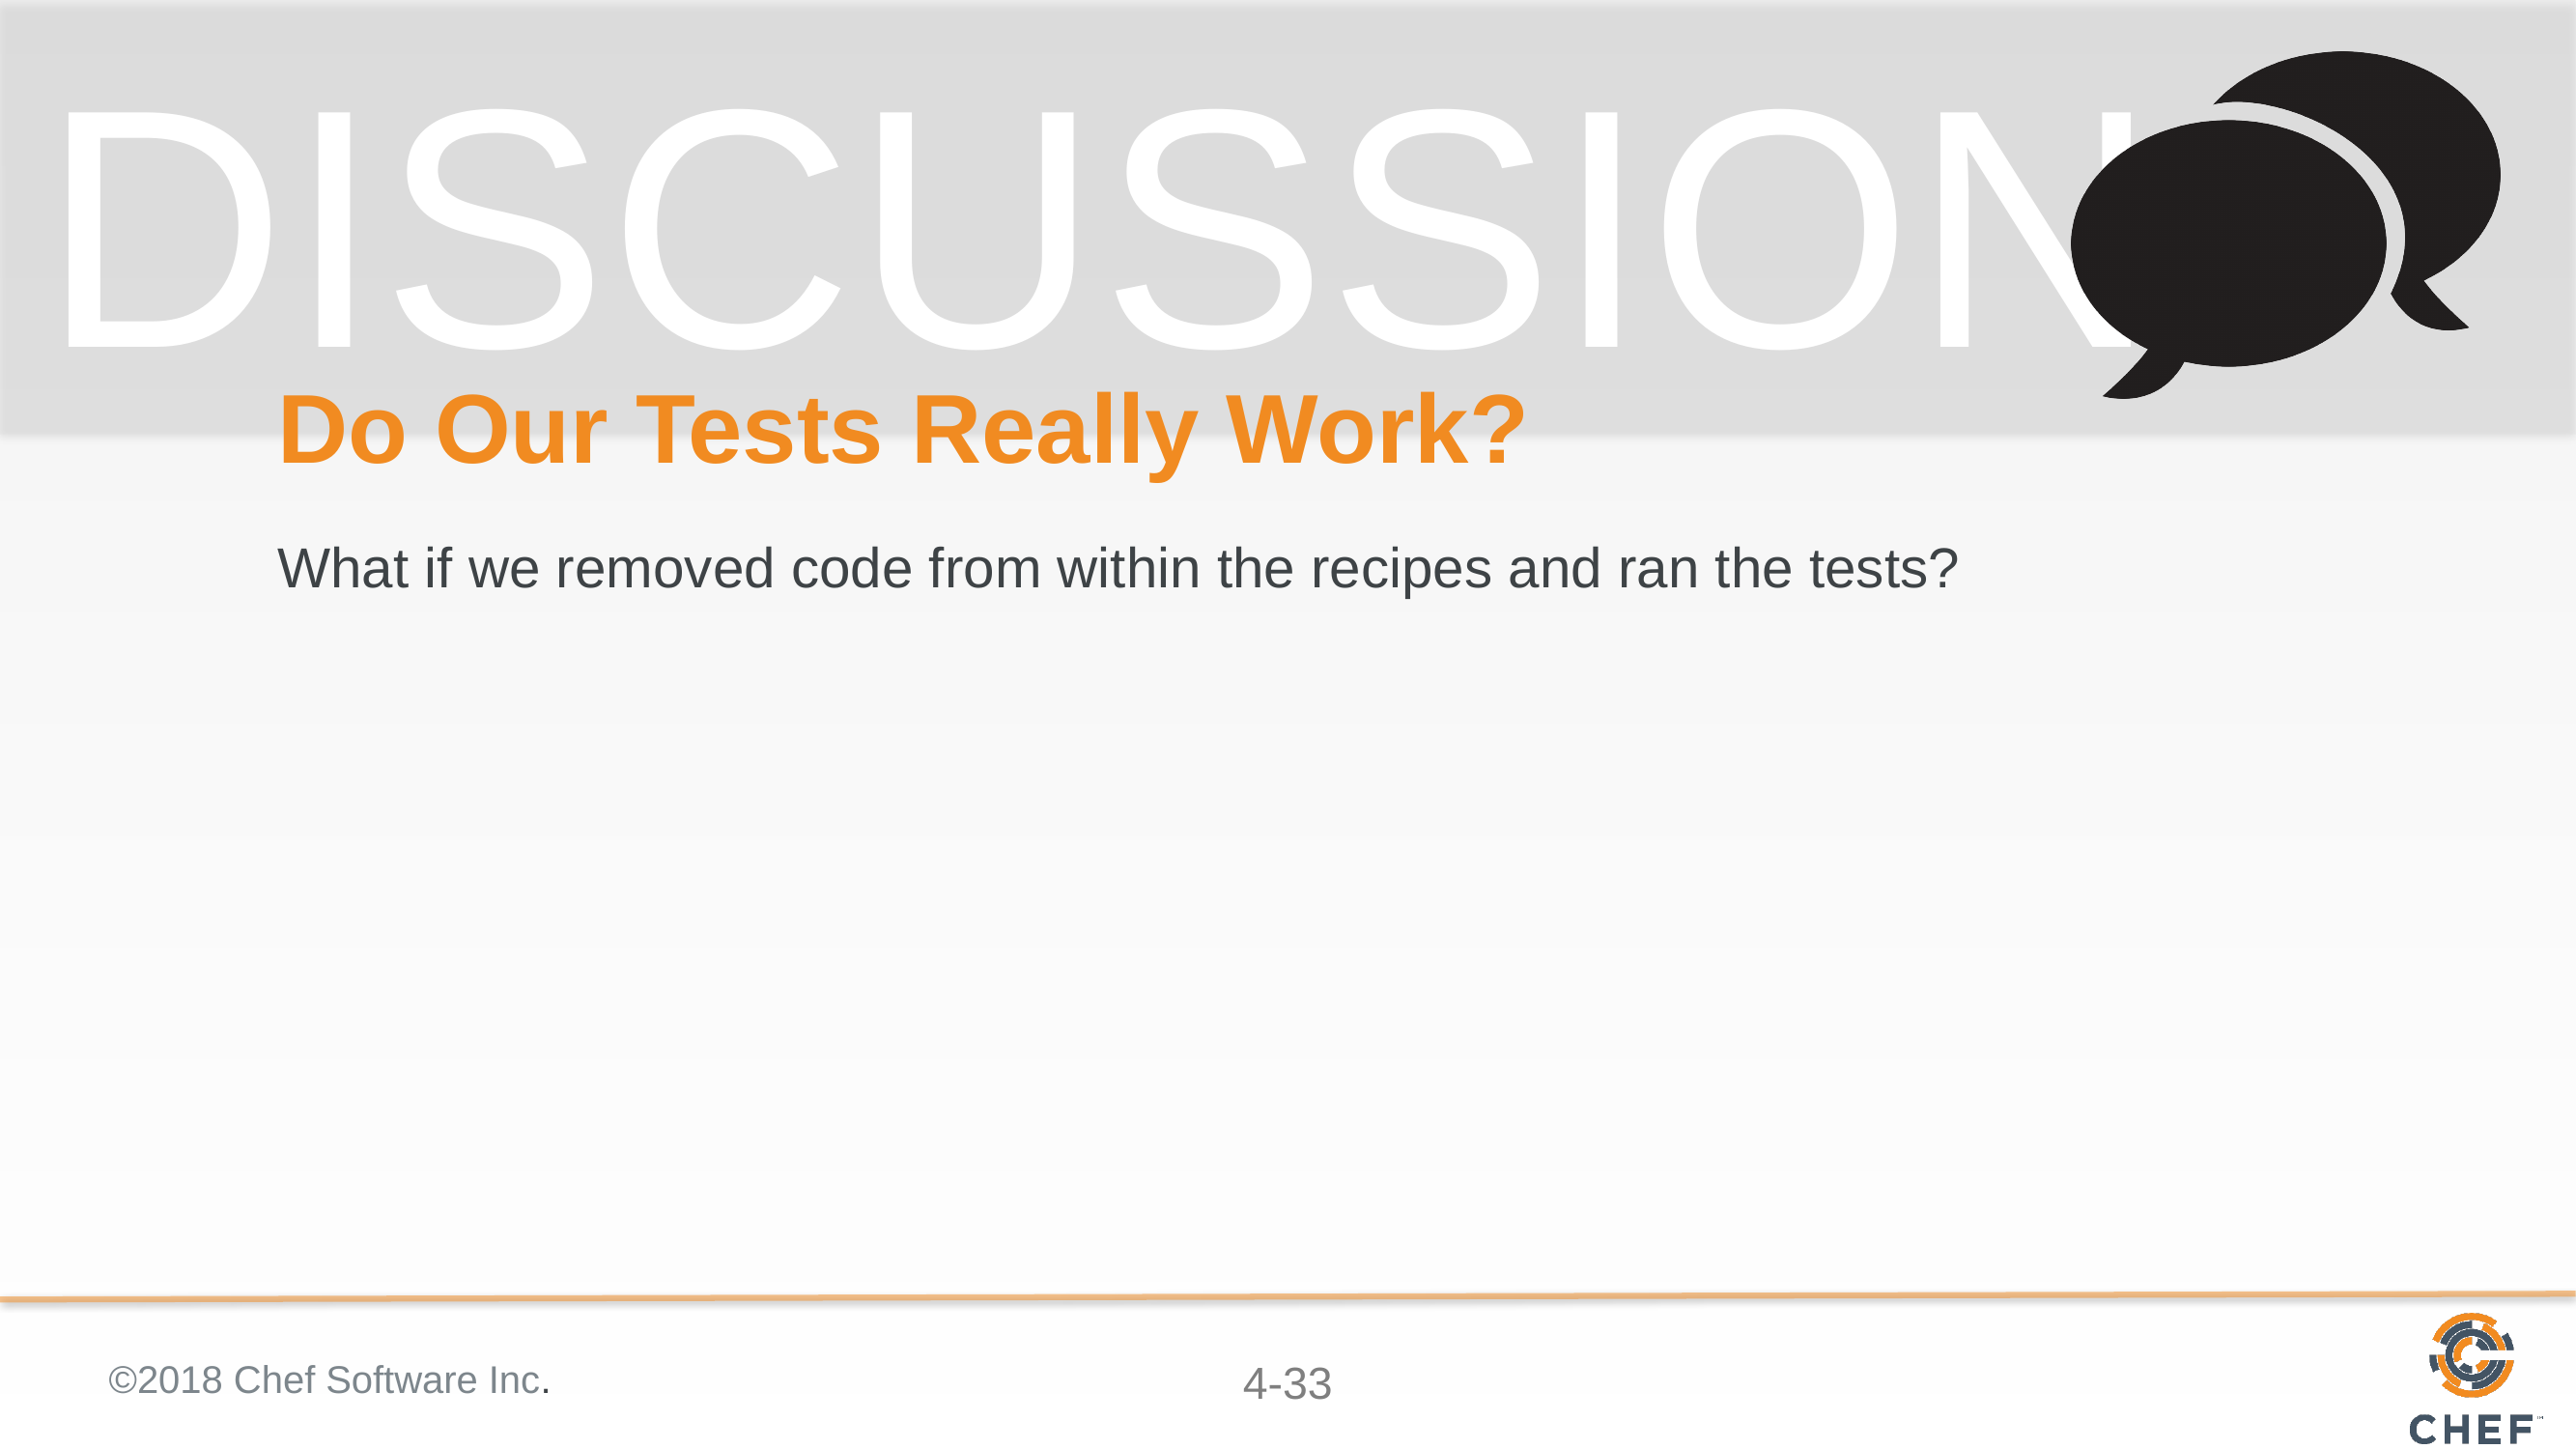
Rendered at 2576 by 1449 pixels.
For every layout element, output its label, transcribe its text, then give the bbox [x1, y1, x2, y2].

picture [2399, 1297, 2551, 1449]
title Do Our Tests Really Work? [263, 363, 2218, 499]
picture [2071, 51, 2517, 399]
subtitle What if we removed code from within the recipes and ran the tests? [263, 516, 2218, 921]
